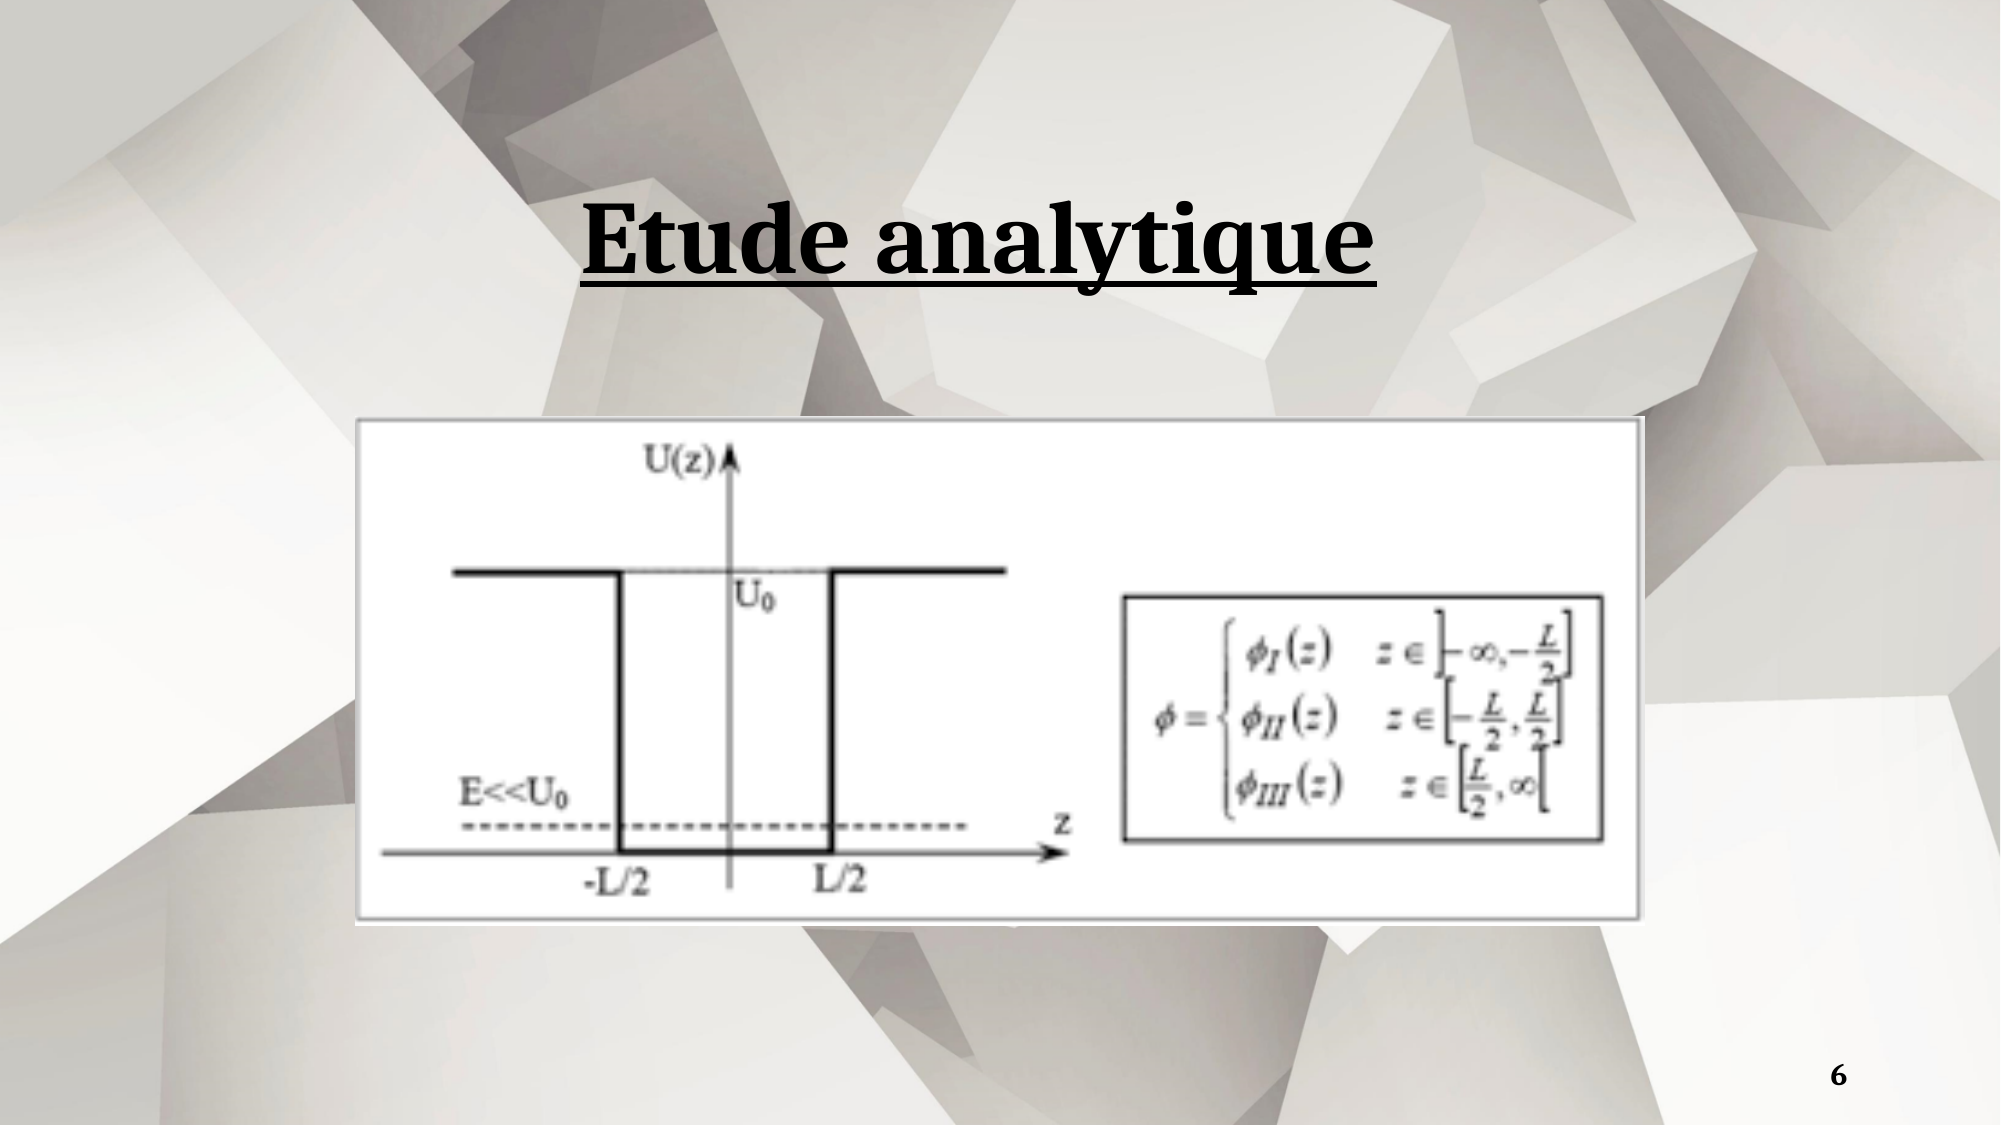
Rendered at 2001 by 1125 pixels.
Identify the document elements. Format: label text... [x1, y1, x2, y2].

picture [0, 0, 2001, 1125]
text_box Etude analytique [565, 162, 1435, 302]
slide_number 6 [1412, 1042, 1863, 1103]
